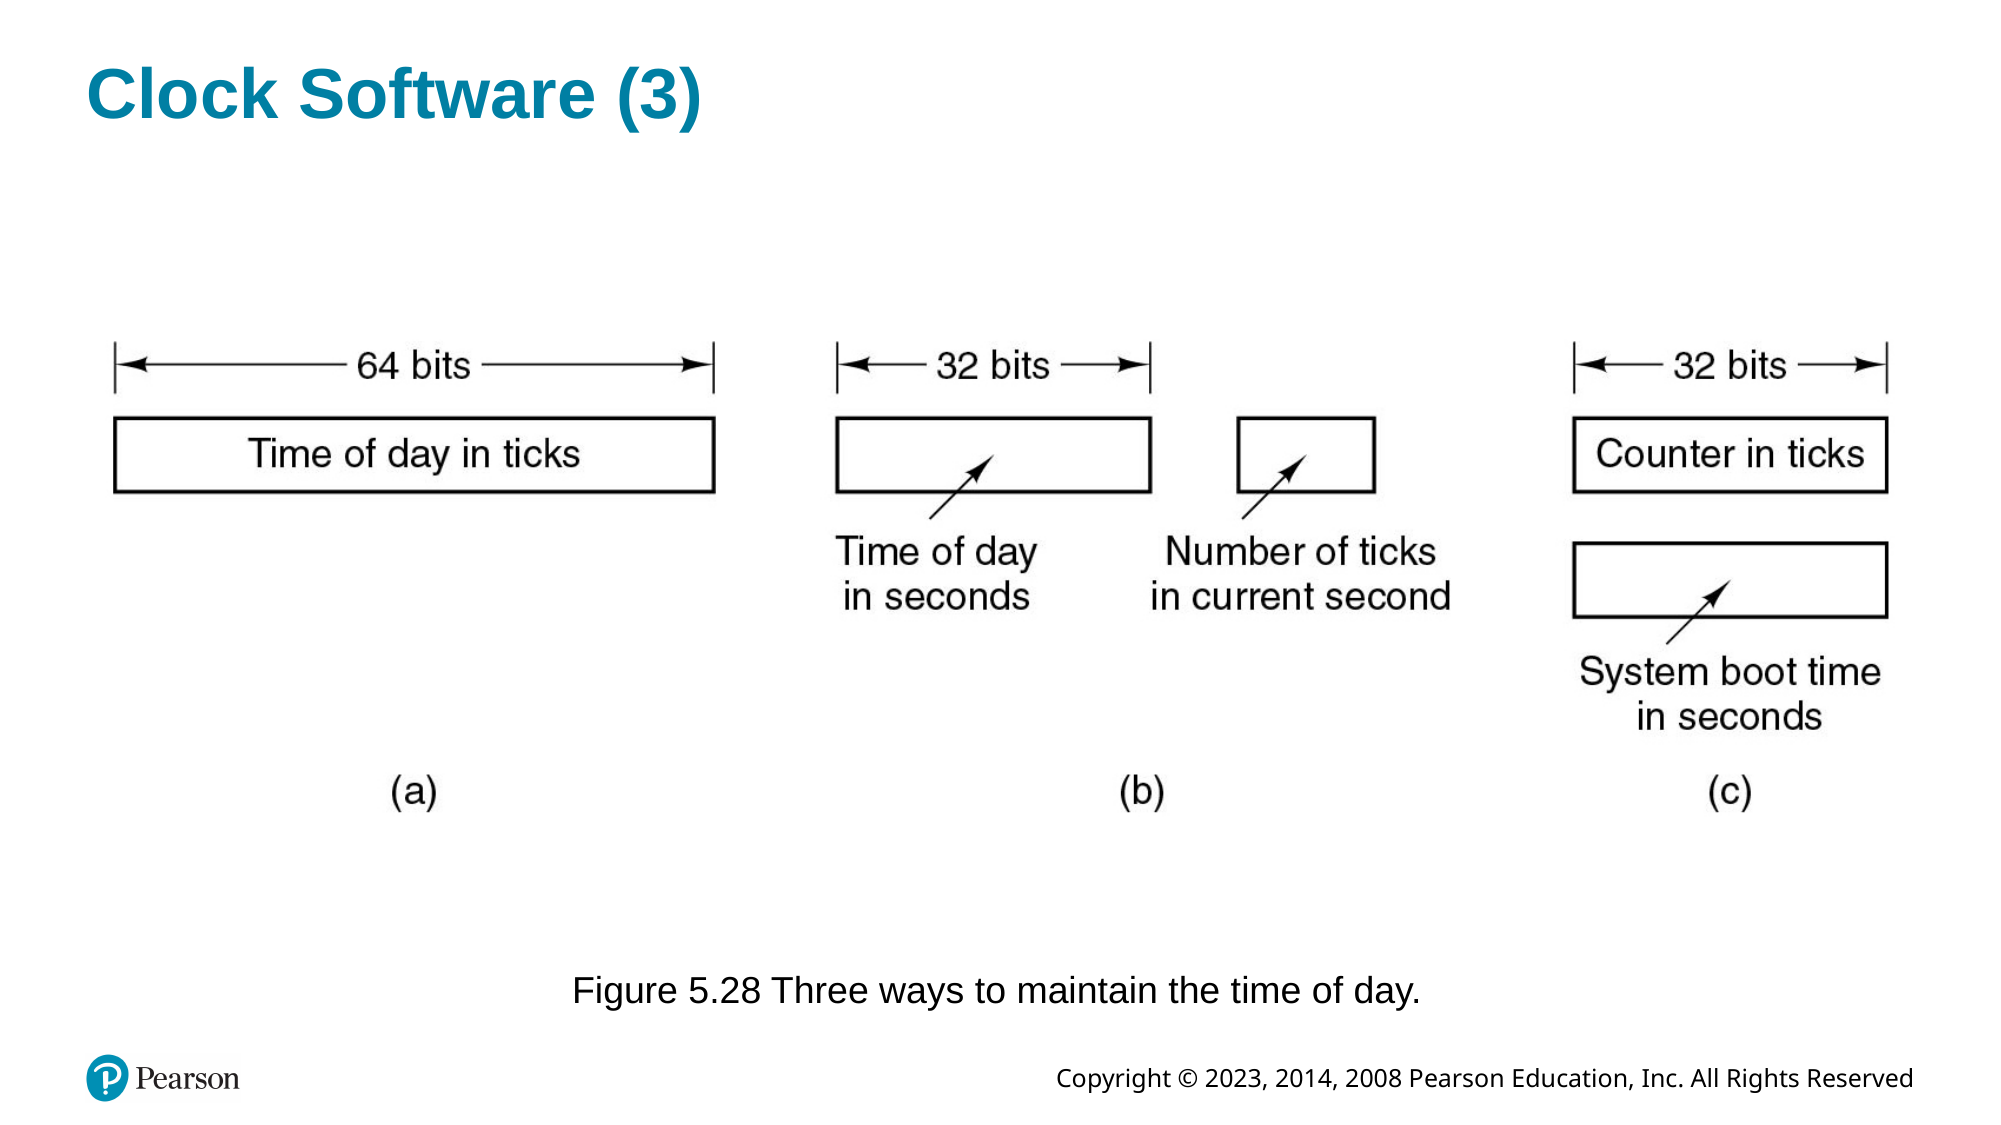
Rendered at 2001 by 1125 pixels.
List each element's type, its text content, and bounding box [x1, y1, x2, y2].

title Clock Software (3) [86, 0, 1916, 188]
list Figure 5.28 Three ways to maintain the time of day. [572, 828, 1430, 1125]
picture [105, 338, 1898, 818]
picture [85, 1053, 241, 1103]
